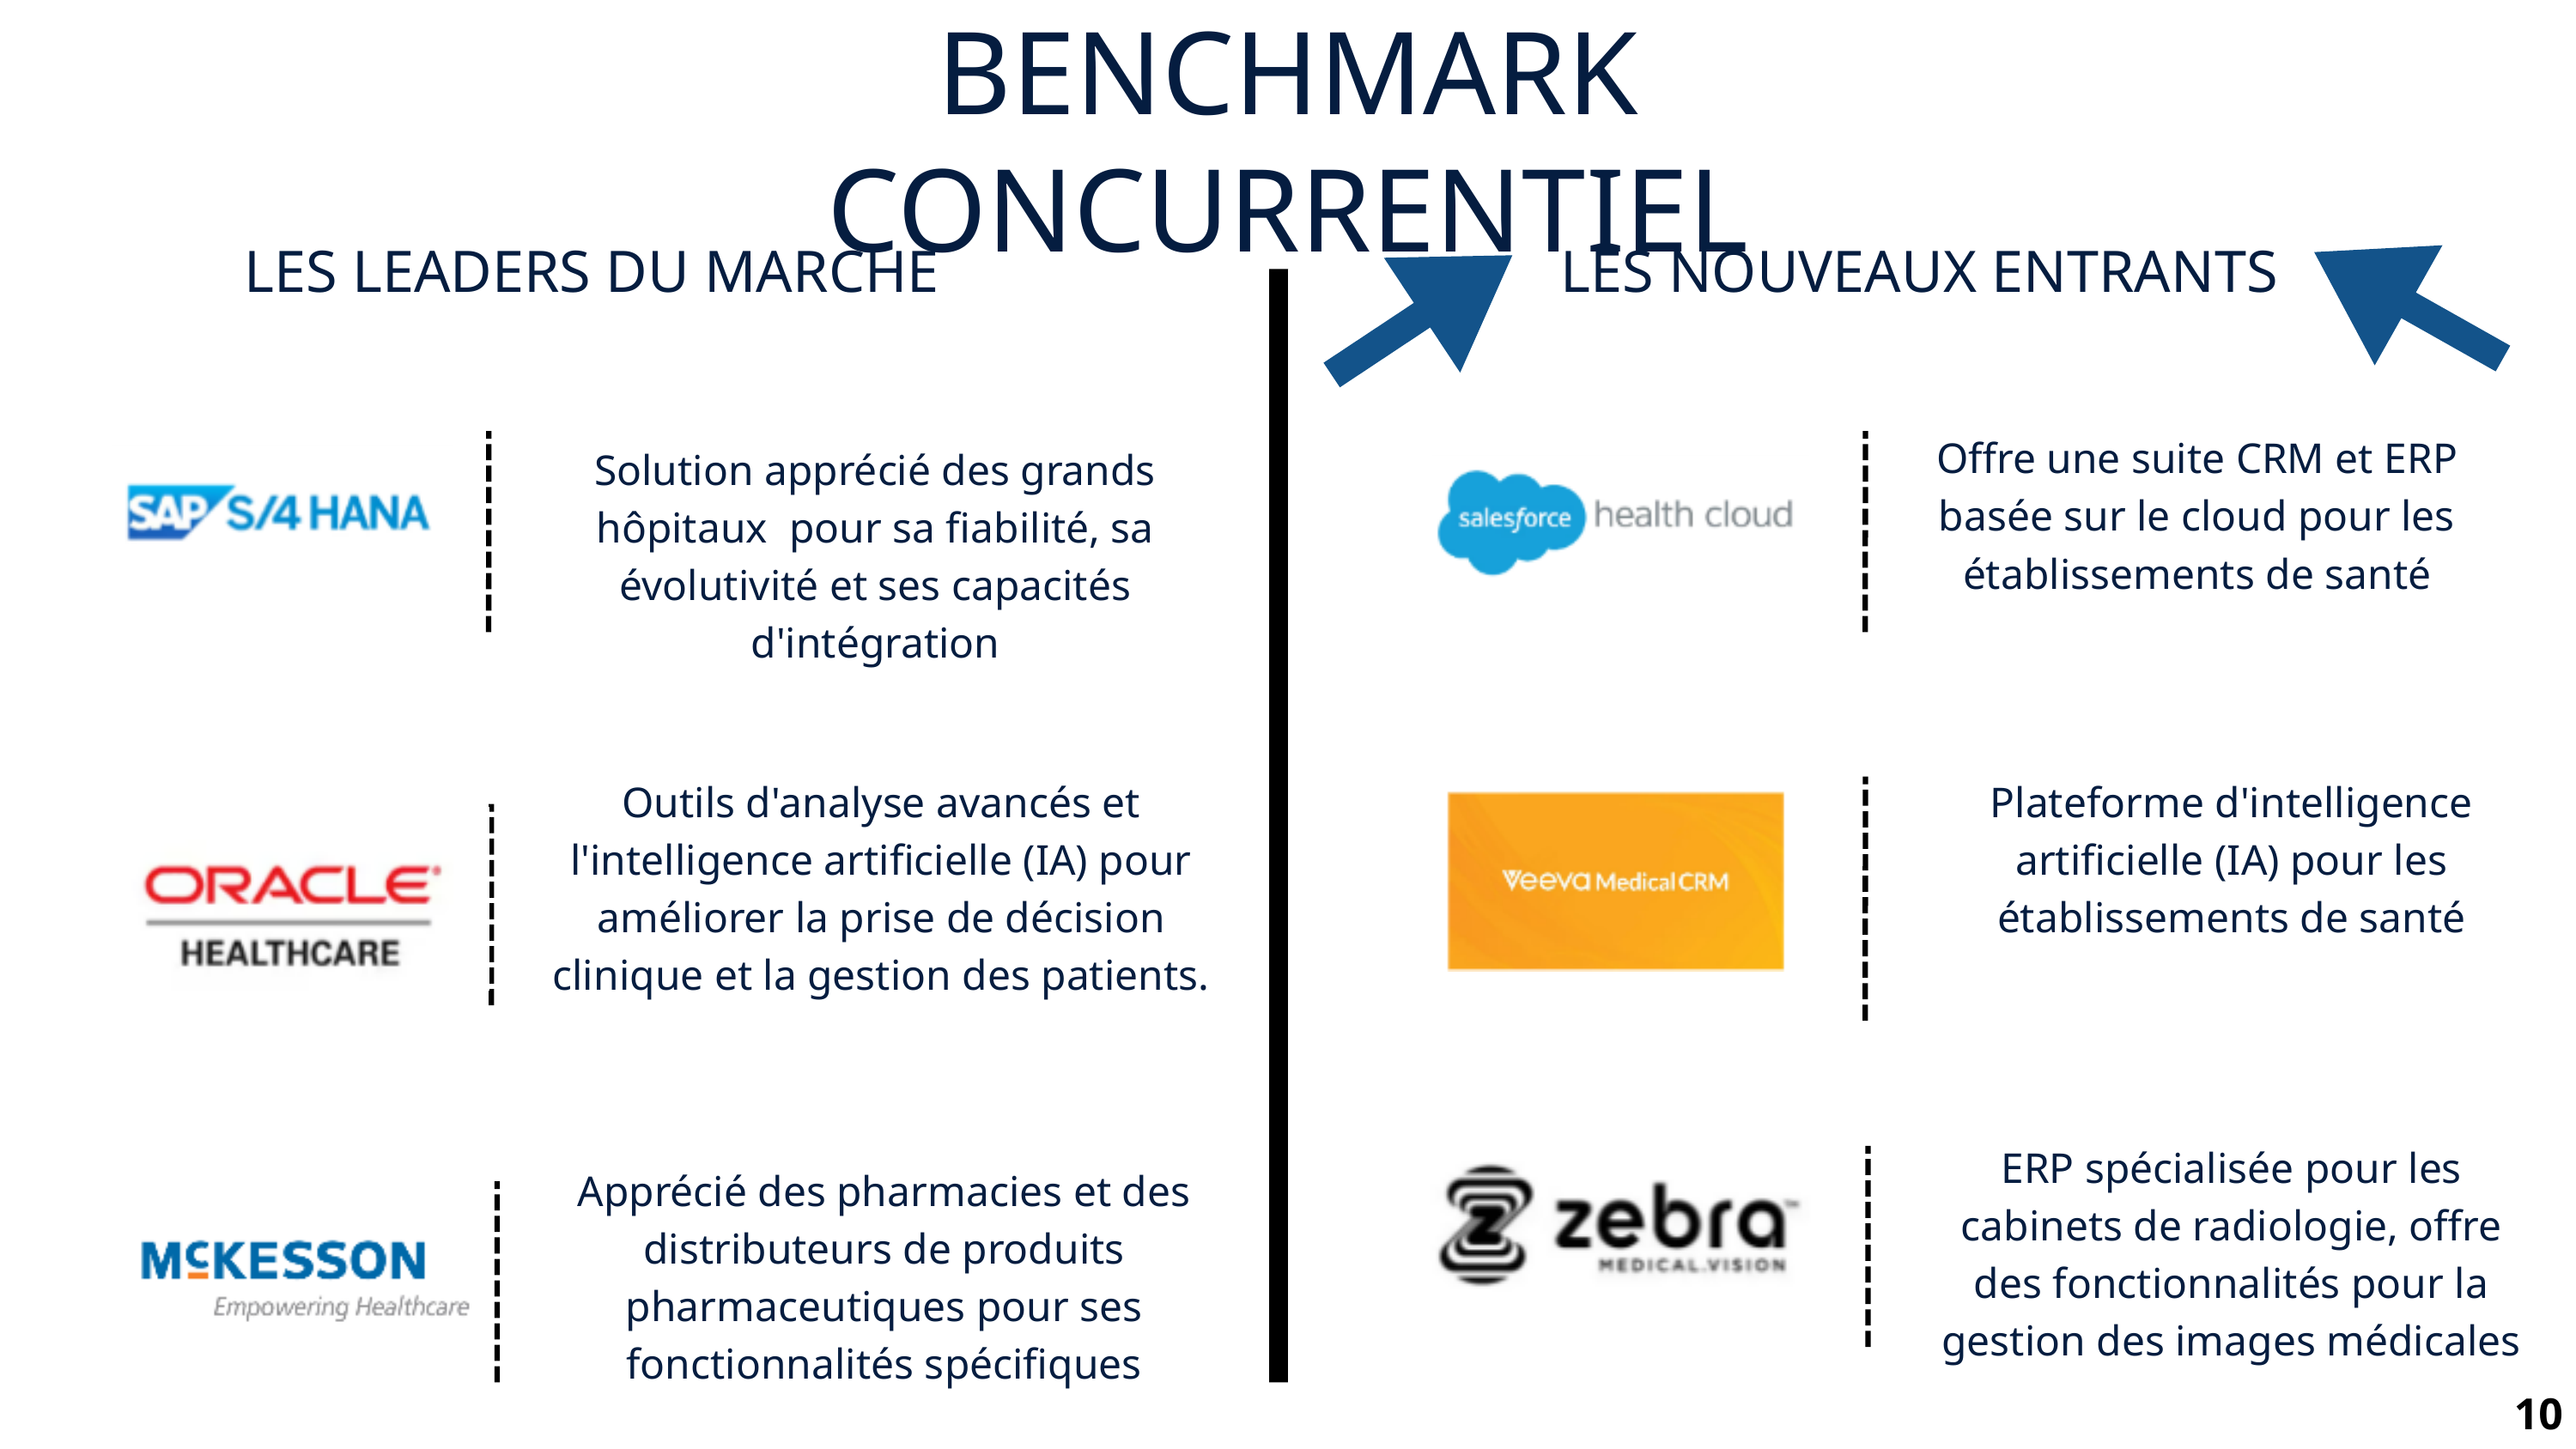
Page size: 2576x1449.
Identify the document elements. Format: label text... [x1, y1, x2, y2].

text_box Plateforme d'intelligence artificielle (IA) pour les établissements de santé [1953, 768, 2510, 942]
picture [1406, 1145, 1846, 1331]
text_box Outils d'analyse avancés et l'intelligence artificielle (IA) pour améliorer la prise de décision clinique et la gestion des patients. [545, 768, 1218, 999]
picture [1431, 454, 1810, 594]
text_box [1313, 246, 1531, 385]
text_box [2300, 236, 2518, 375]
picture [127, 807, 489, 991]
text_box LES LEADERS DU MARCHE [203, 234, 981, 304]
text_box LES NOUVEAUX ENTRANTS [1529, 234, 2300, 304]
text_box ERP spécialisée pour les cabinets de radiologie, offre des fonctionnalités pour la gestion des images médicales [1925, 1133, 2539, 1365]
picture [127, 1210, 476, 1344]
text_box Solution apprécié des grands hôpitaux pour sa fiabilité, sa évolutivité et ses capacités d'intégration [520, 435, 1230, 667]
text_box BENCHMARK CONCURRENTIEL [467, 1, 2109, 275]
picture [1444, 786, 1813, 972]
slide_number 10 [2479, 1383, 2576, 1449]
picture [112, 444, 453, 573]
text_box Offre une suite CRM et ERP basée sur le cloud pour les établissements de santé [1919, 424, 2476, 597]
text_box Apprécié des pharmacies et des distributeurs de produits pharmaceutiques pour ses fonctionnalités spécifiques [570, 1157, 1200, 1388]
